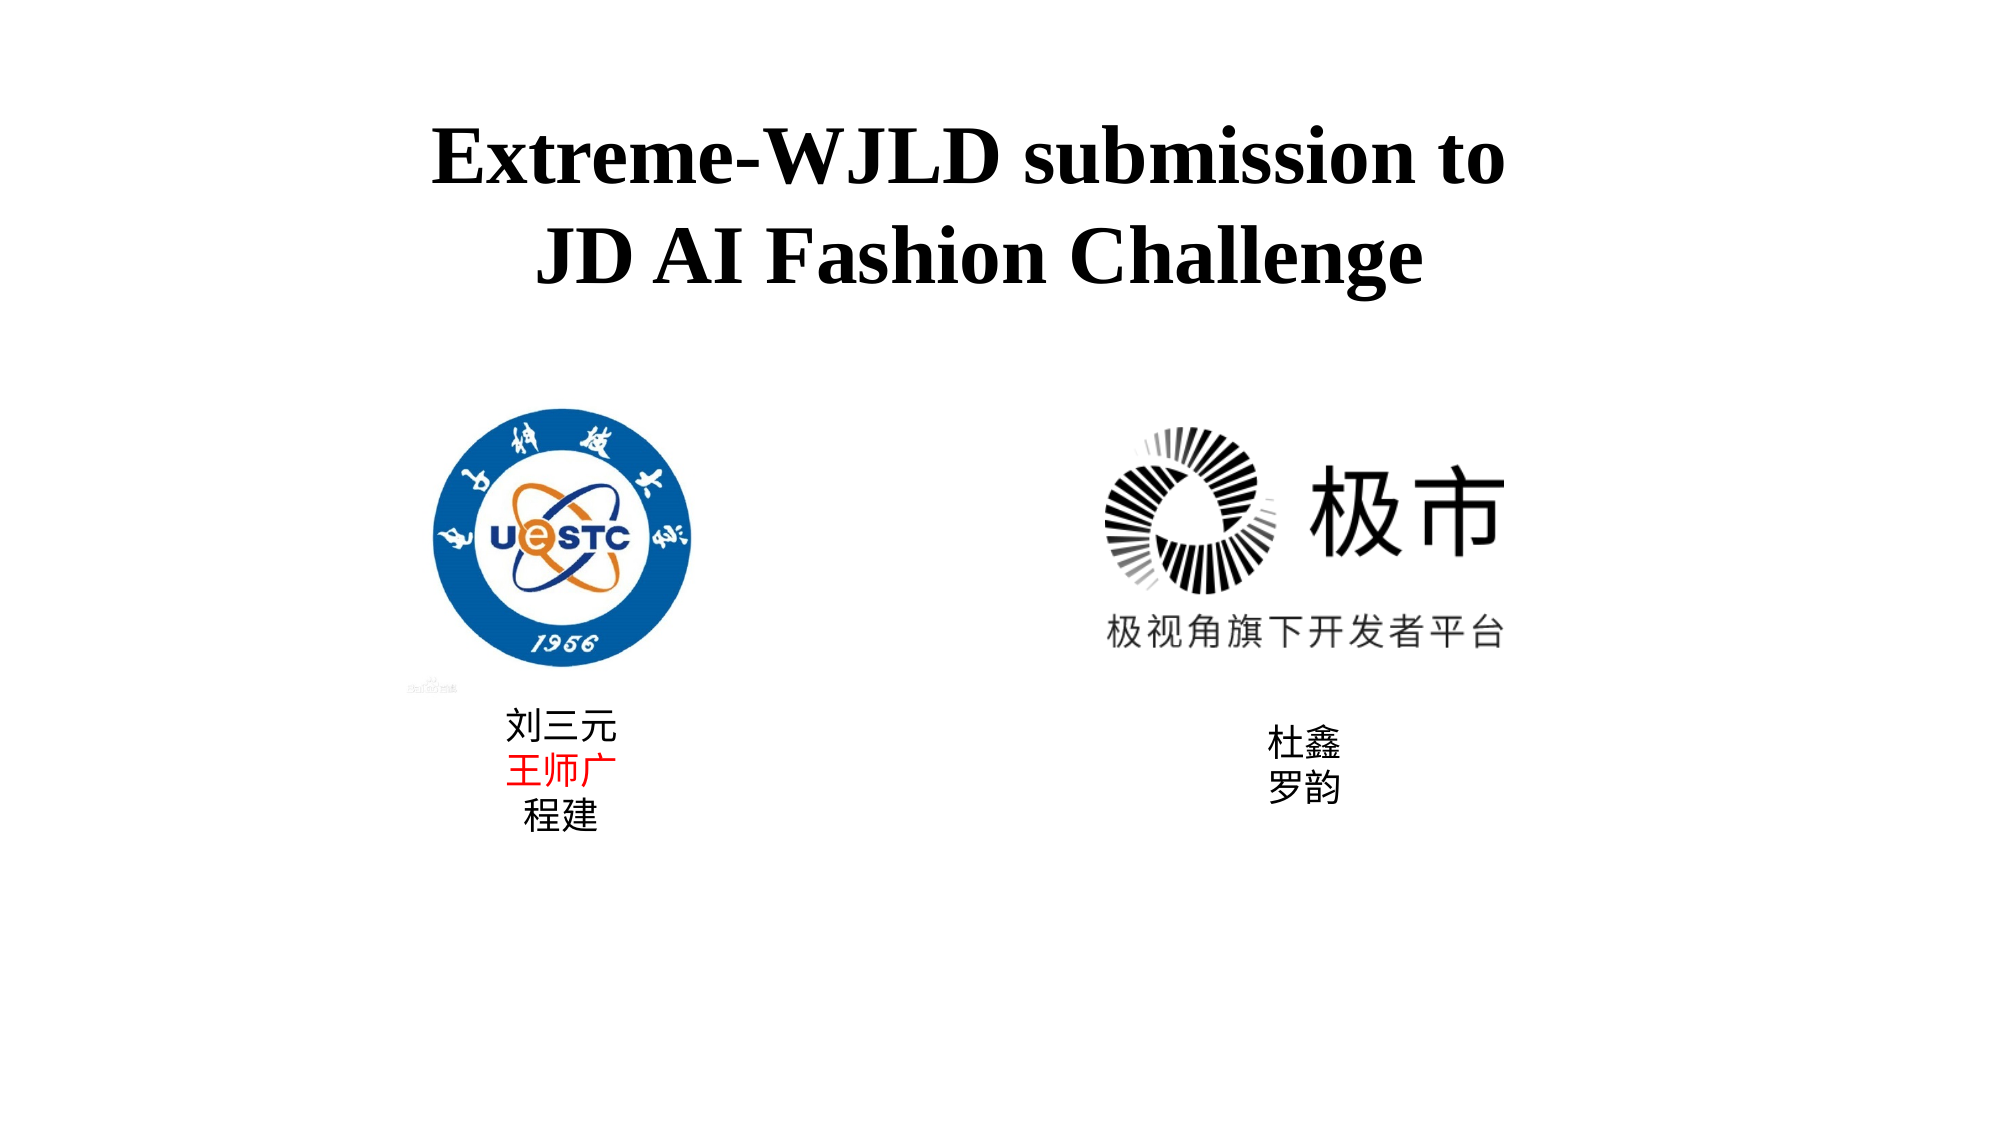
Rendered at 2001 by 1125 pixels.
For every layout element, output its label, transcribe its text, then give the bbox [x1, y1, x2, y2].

text_box 杜鑫 罗韵 [1252, 711, 1357, 816]
text_box 刘三元 王师广 程建 [412, 710, 711, 845]
text_box Extreme-WJLD submission to JD AI Fashion Challenge [297, 92, 1662, 308]
picture [389, 365, 734, 710]
picture [1105, 426, 1504, 649]
